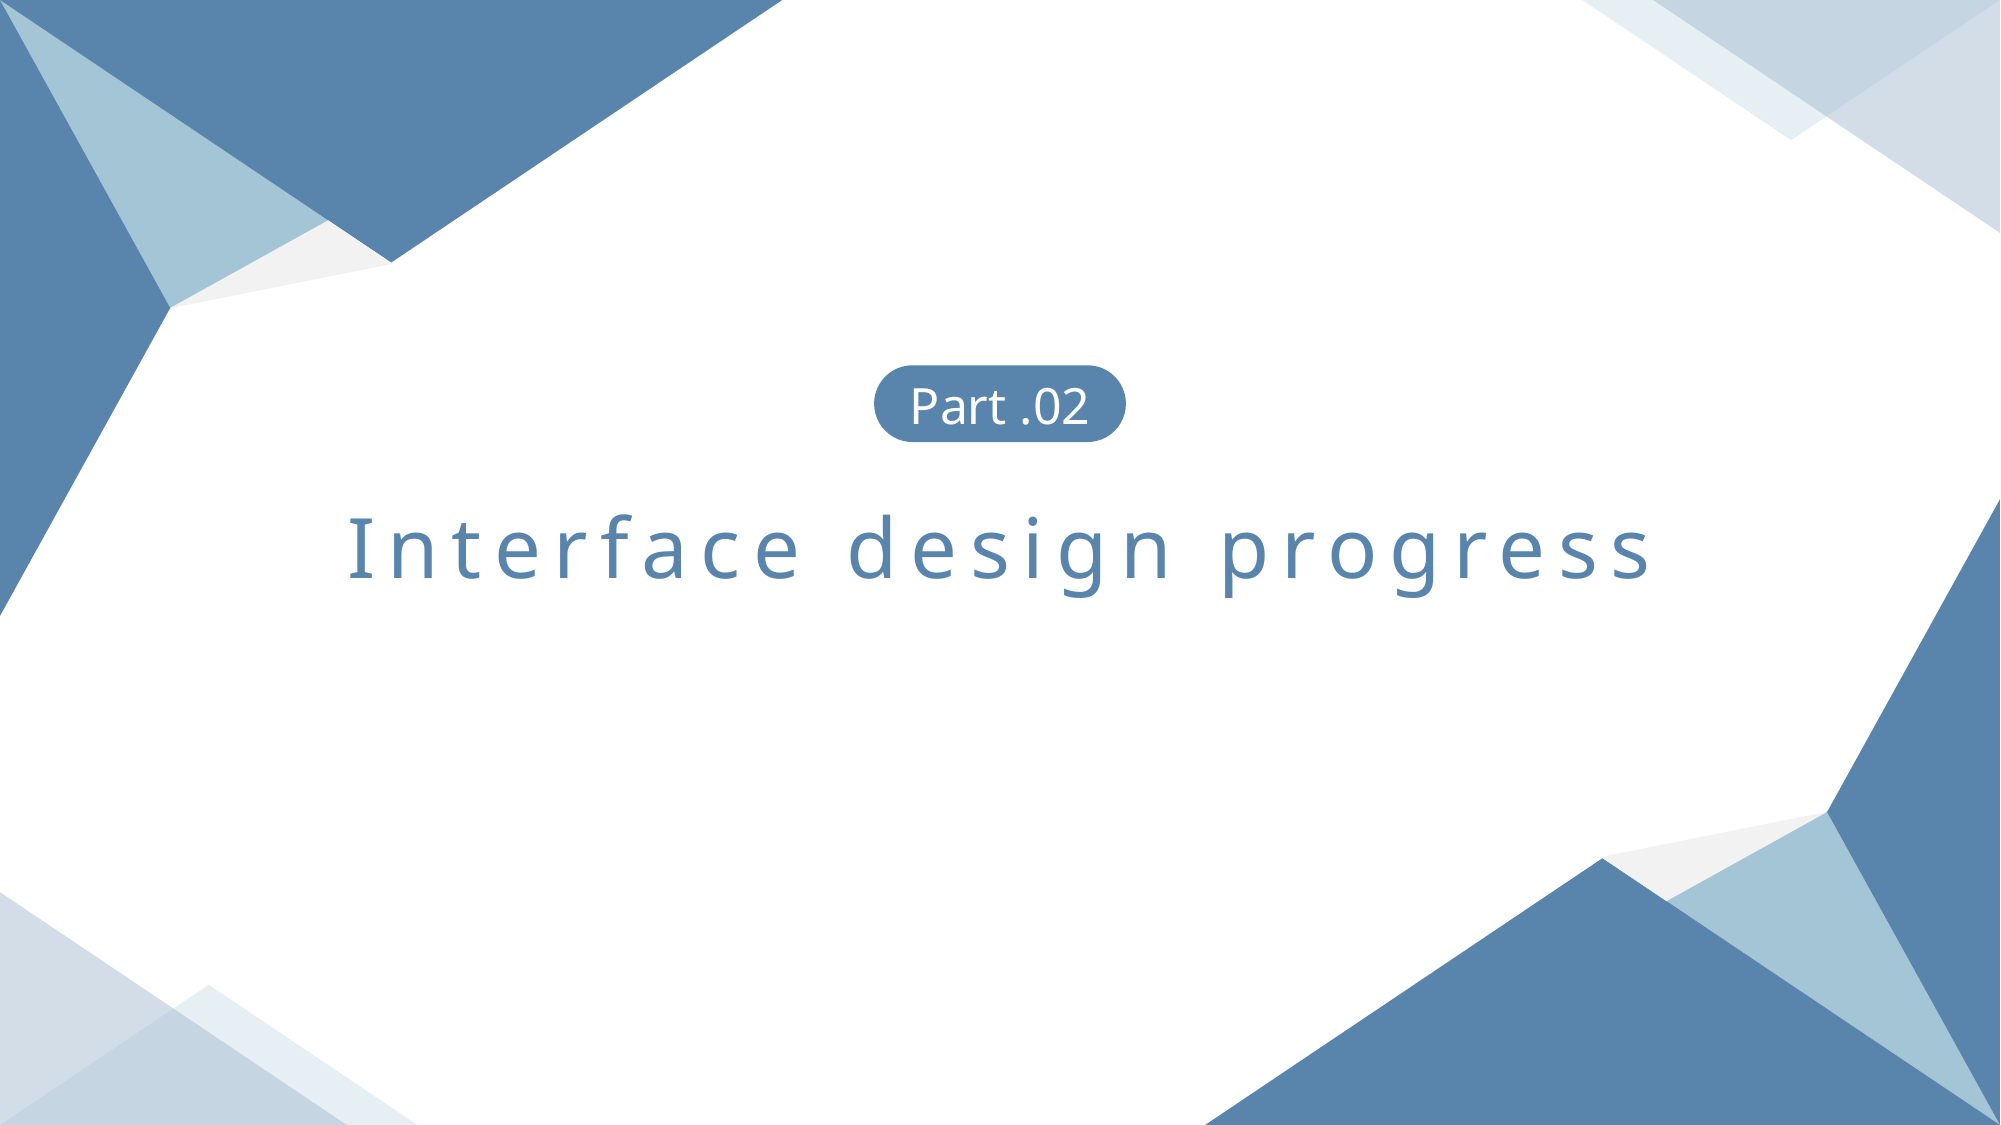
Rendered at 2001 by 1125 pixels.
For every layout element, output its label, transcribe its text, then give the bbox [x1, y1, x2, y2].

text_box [1204, 499, 2000, 1125]
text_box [0, 892, 418, 1125]
text_box Interface design progress [783, 487, 1693, 603]
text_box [1582, 0, 2000, 233]
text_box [0, 0, 783, 616]
text_box Part .02 [874, 366, 1126, 442]
